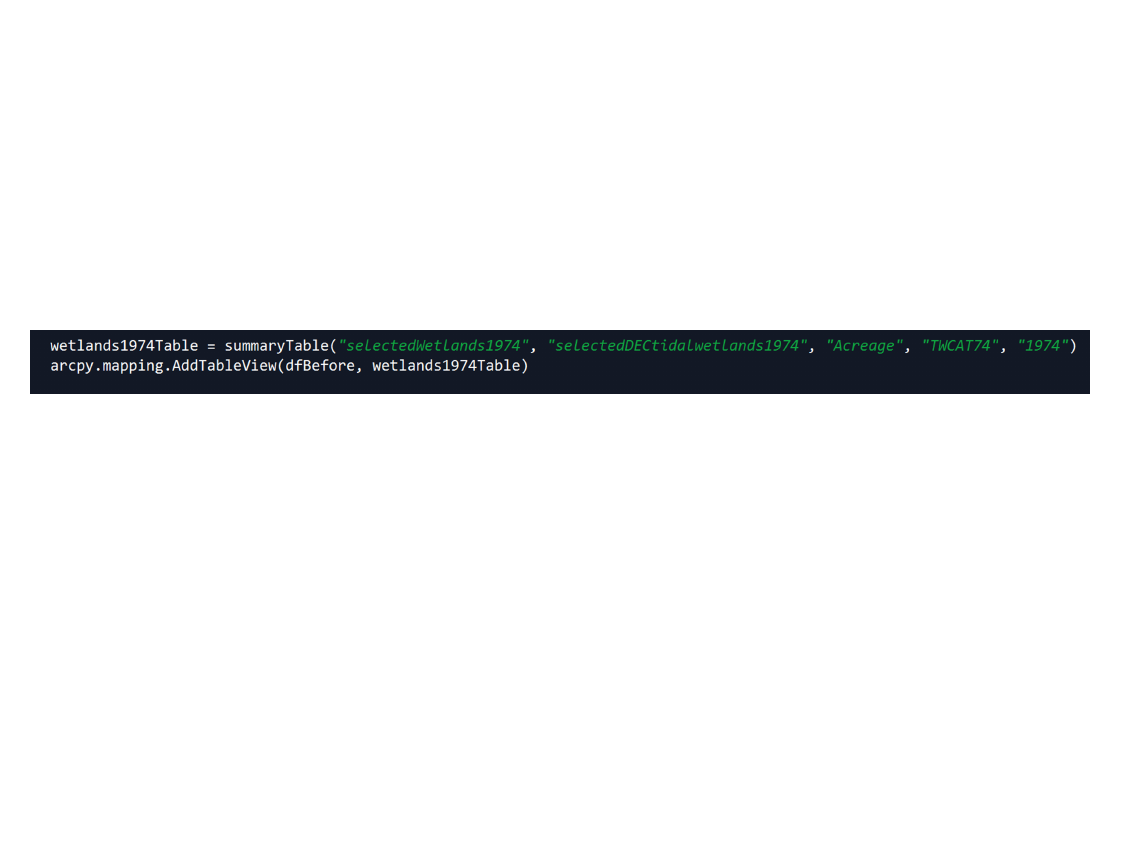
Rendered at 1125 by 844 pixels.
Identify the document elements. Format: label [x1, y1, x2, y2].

list [30, 330, 1090, 394]
